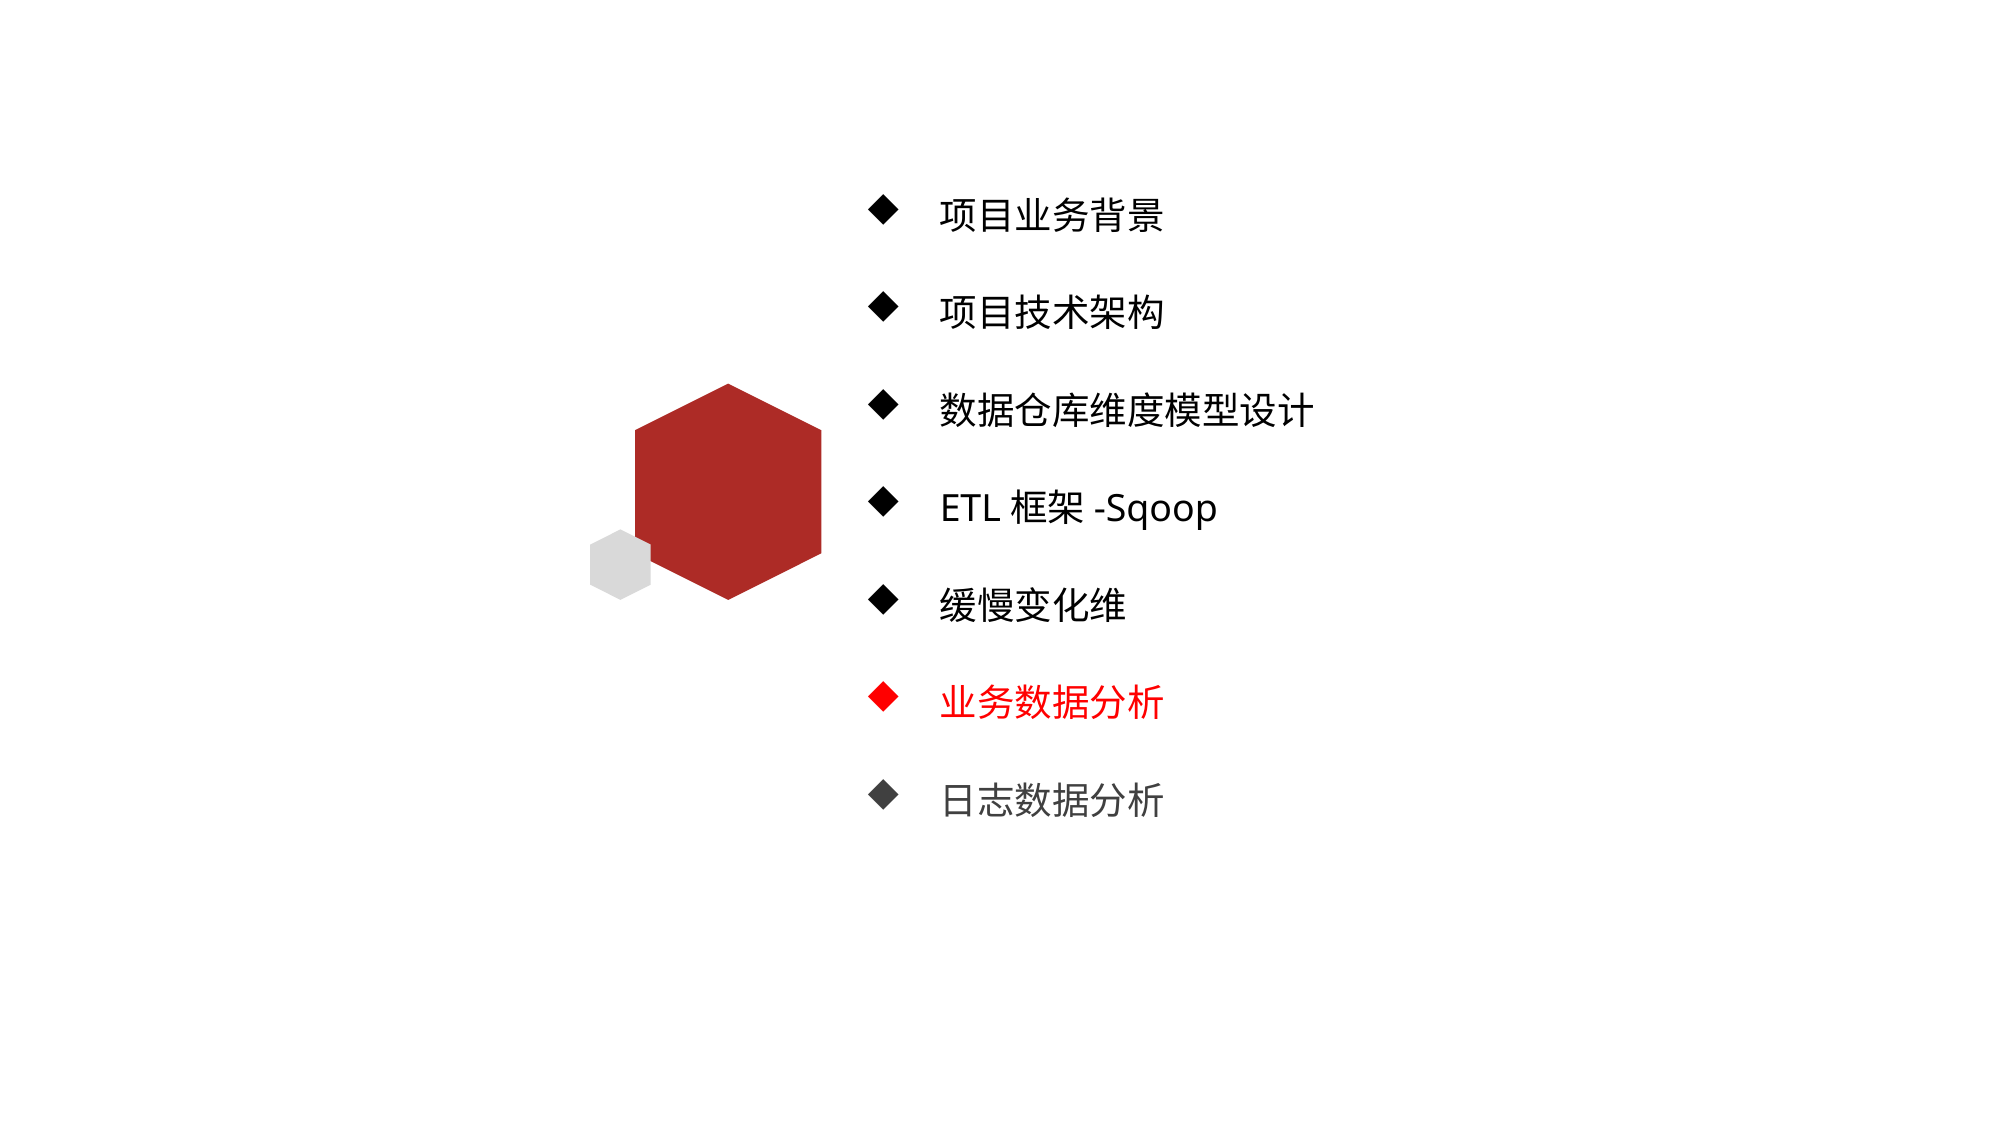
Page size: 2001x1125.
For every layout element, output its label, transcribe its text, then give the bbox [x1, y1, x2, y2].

list 项目业务背景 项目技术架构 数据仓库维度模型设计 ETL框架-Sqoop 缓慢变化维 业务数据分析 日志数据分析 [850, 18, 1830, 951]
